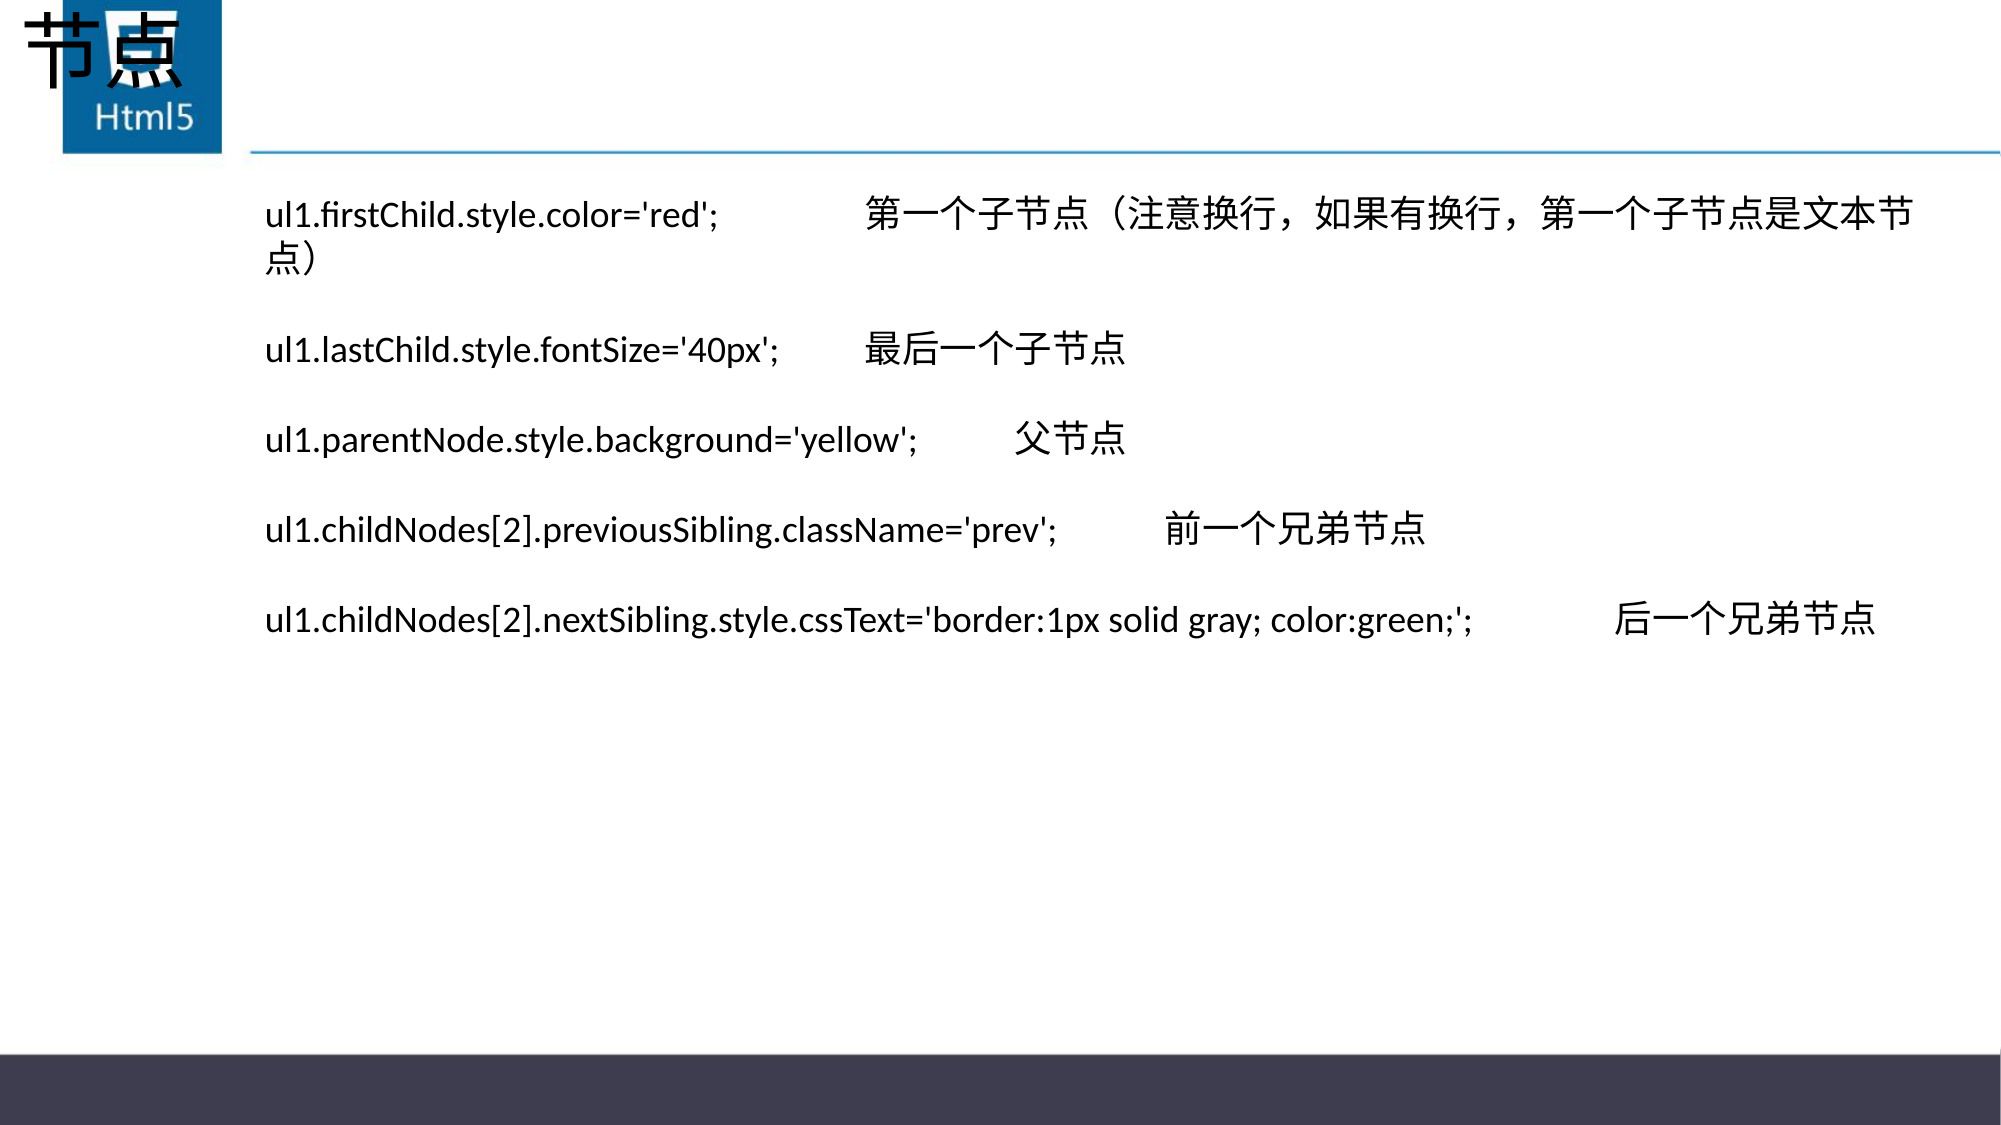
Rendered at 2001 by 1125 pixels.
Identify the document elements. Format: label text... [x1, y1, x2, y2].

title 节点 [6, 3, 1997, 152]
picture [0, 0, 2001, 1125]
list ul1.firstChild.style.color='red'; 第一个子节点（注意换行，如果有换行，第一个子节点是文本节点） ul1.lastChild.style.fontSize='40px'; 最后一个子节点 ul1.parentNode.style.background='yellow'; 父节点 ul1.childNodes[2].previousSibling.className='prev'; 前一个兄弟节点 ul1.childNodes[2].nextSibling.style.cssText='border:1px solid gray; color:green;'; 后一个兄弟节点 [249, 182, 1997, 1028]
